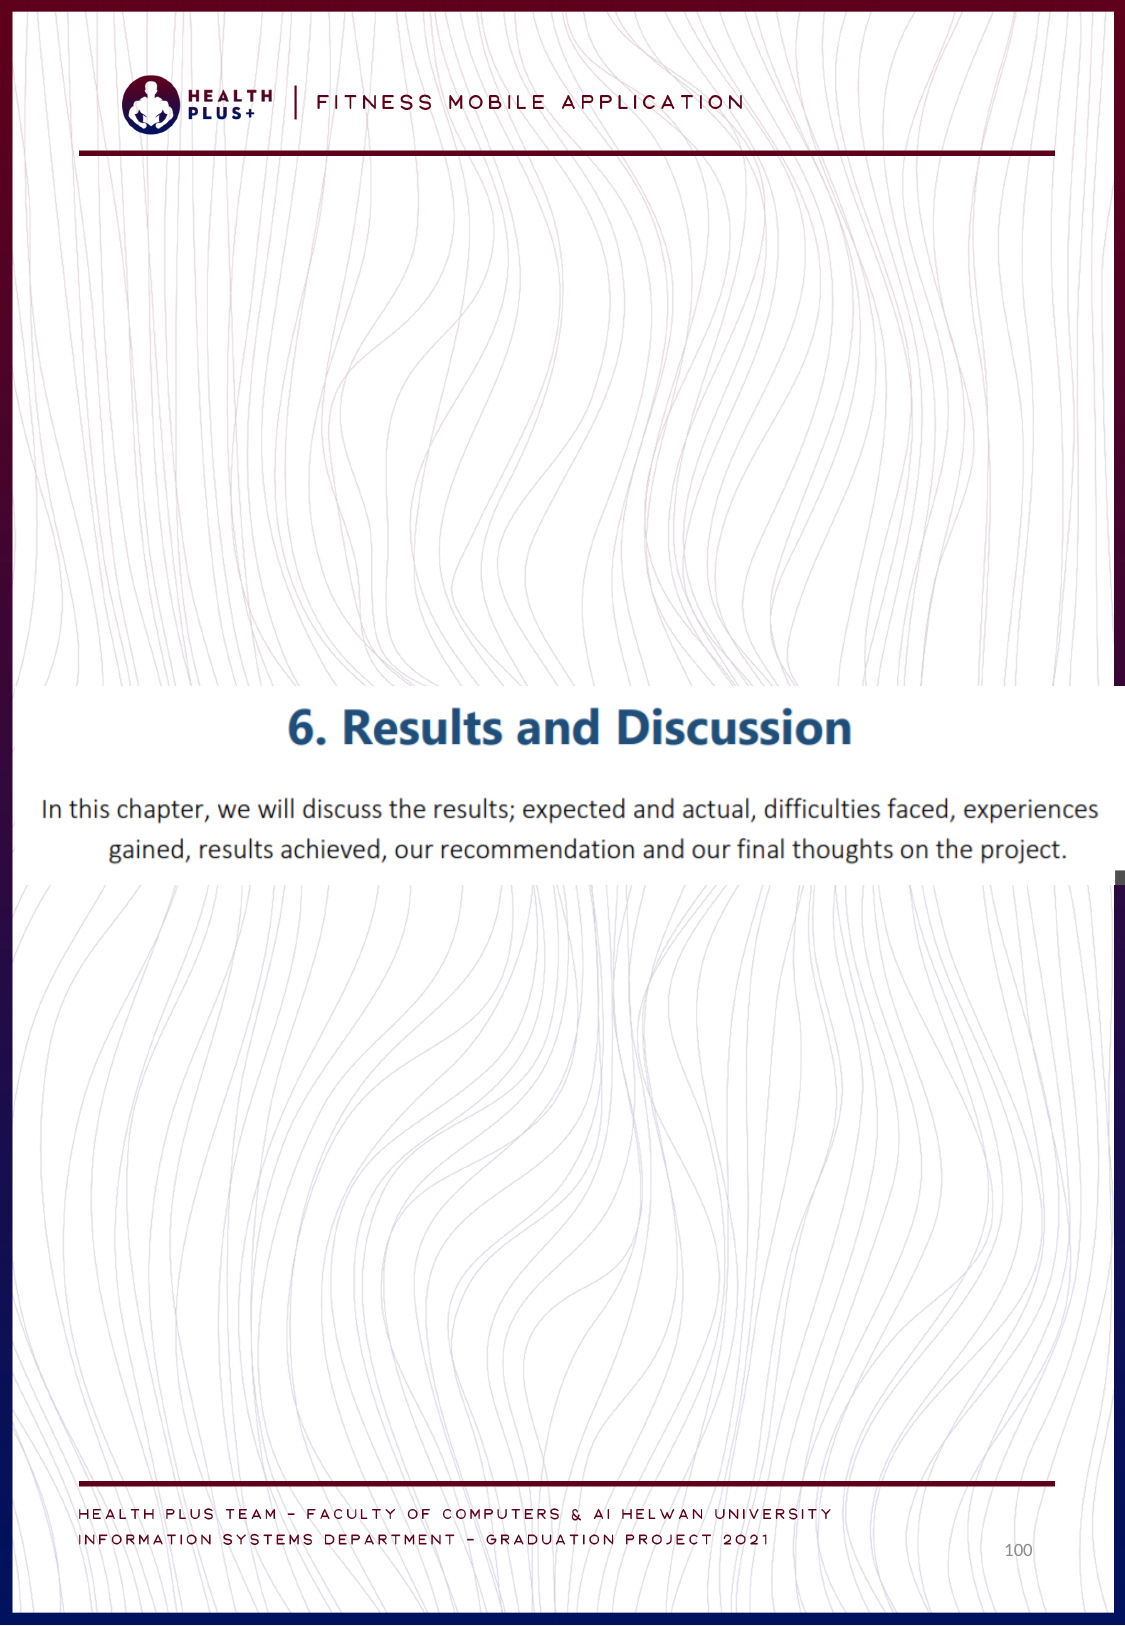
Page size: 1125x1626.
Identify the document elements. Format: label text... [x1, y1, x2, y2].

picture [0, 0, 1125, 1625]
slide_number 100 [794, 1506, 1048, 1593]
